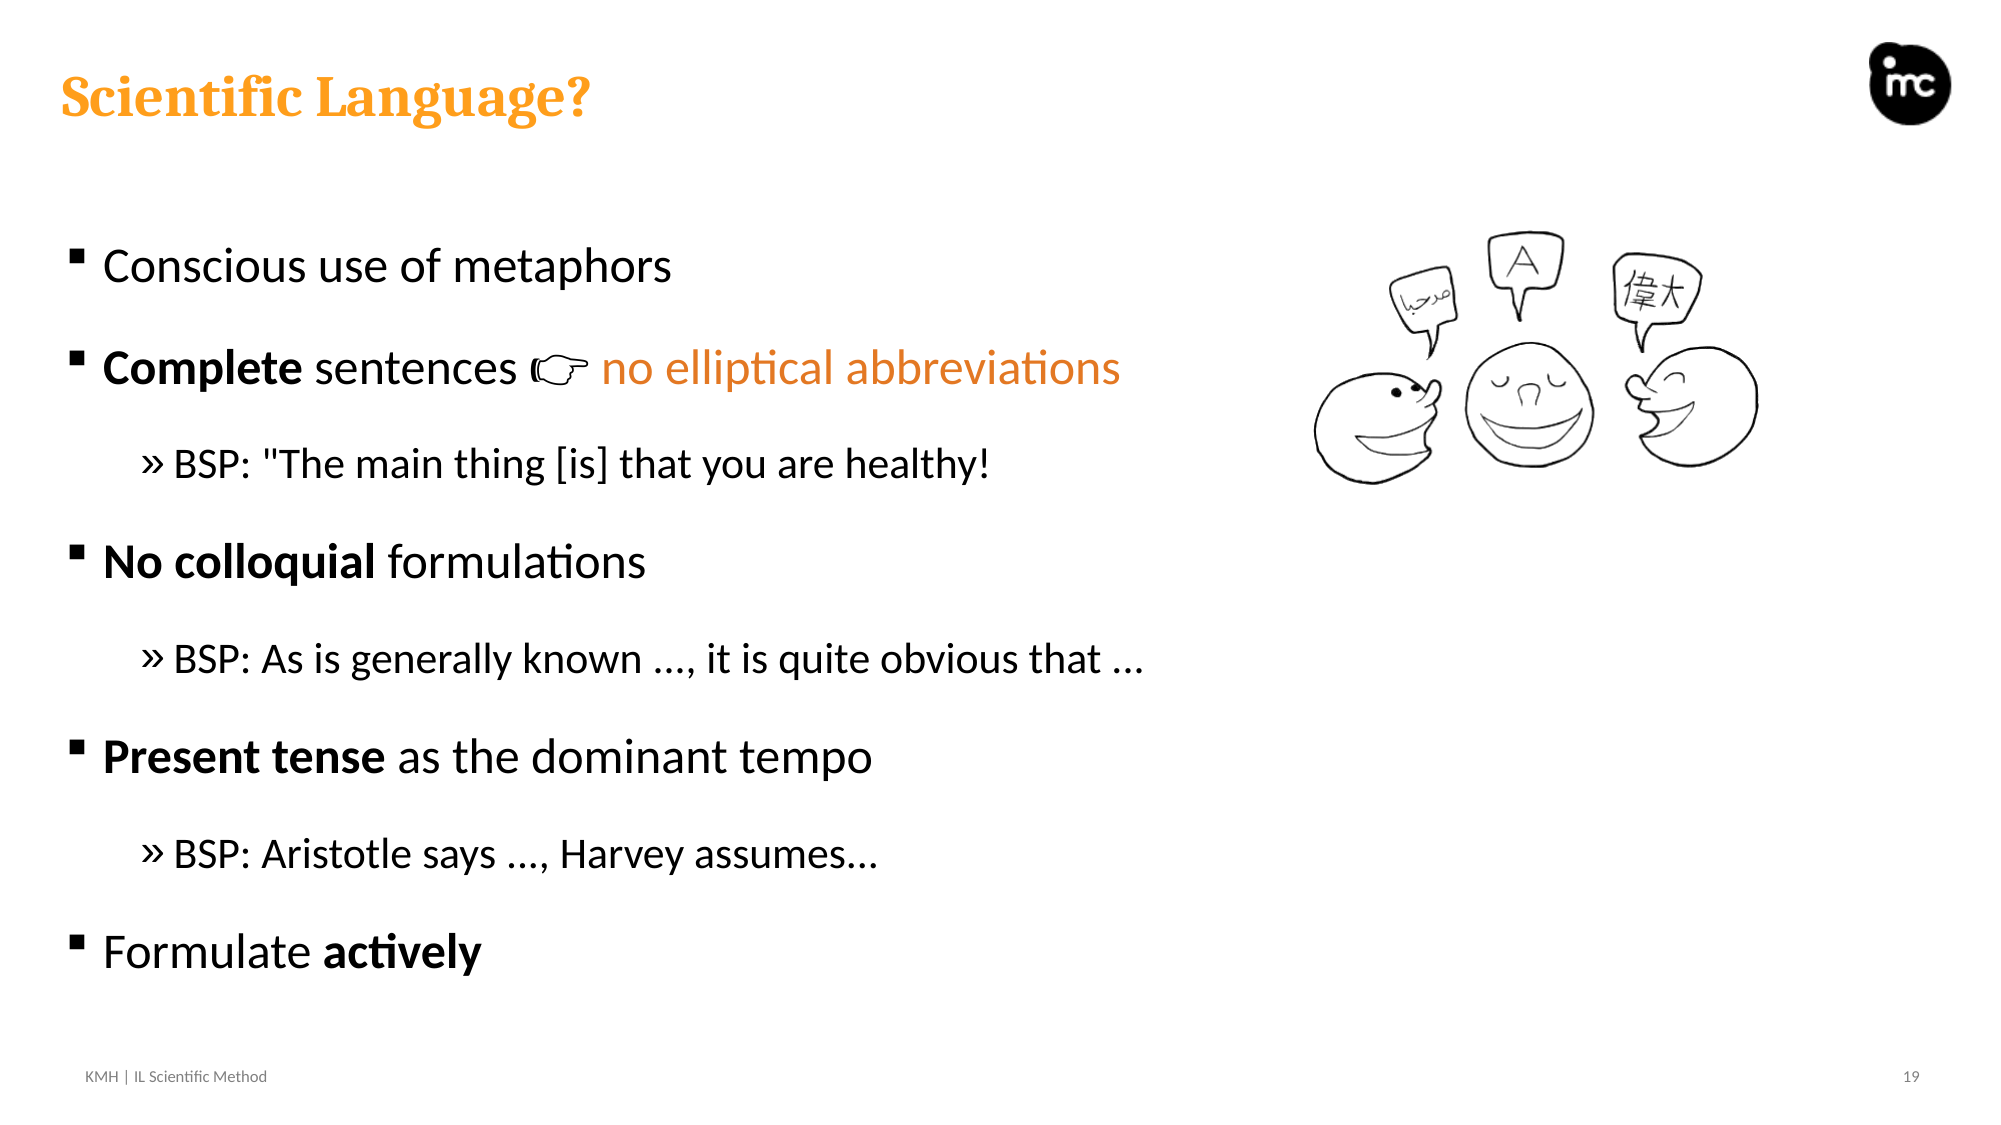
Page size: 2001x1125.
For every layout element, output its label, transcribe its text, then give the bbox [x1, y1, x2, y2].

picture [1294, 177, 1790, 521]
list Conscious use of metaphors Complete sentences 👉 no elliptical abbreviations BSP: "The main thing [is] that you are healthy! No colloquial formulations BSP: As is generally known ..., it is quite obvious that ... Present tense as the dominant tempo BSP: Aristotle says ..., Harvey assumes... Formulate actively [50, 193, 1969, 1009]
picture [1869, 42, 1953, 127]
title Scientific Language? [47, 50, 1870, 126]
